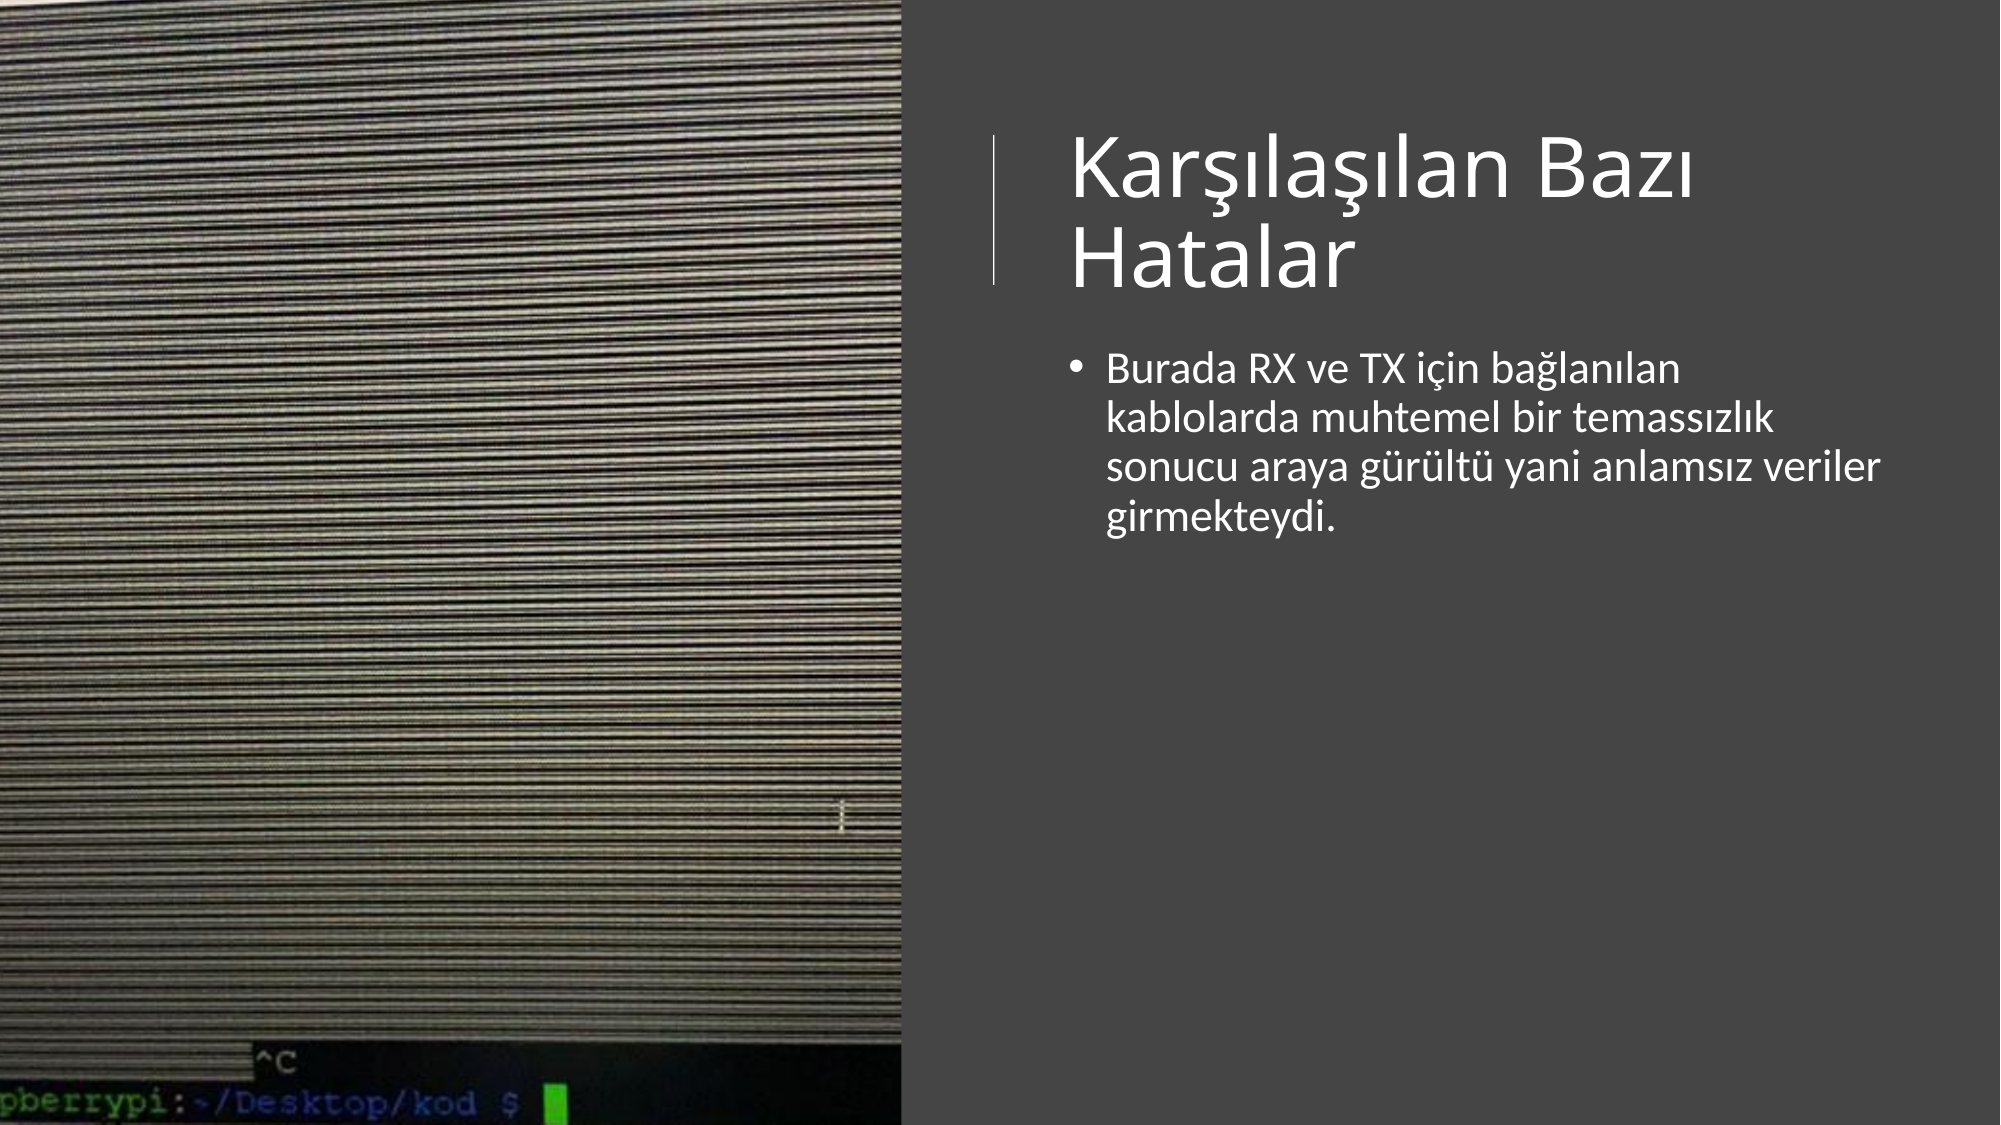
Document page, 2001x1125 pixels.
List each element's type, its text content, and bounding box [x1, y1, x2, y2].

picture [0, 0, 902, 1125]
text_box [902, 0, 2000, 1125]
title Karşılaşılan Bazı Hatalar [1053, 116, 1899, 314]
list Burada RX ve TX için bağlanılan kablolarda muhtemel bir temassızlık sonucu araya gürültü yani anlamsız veriler girmekteydi. [1053, 336, 1899, 1013]
